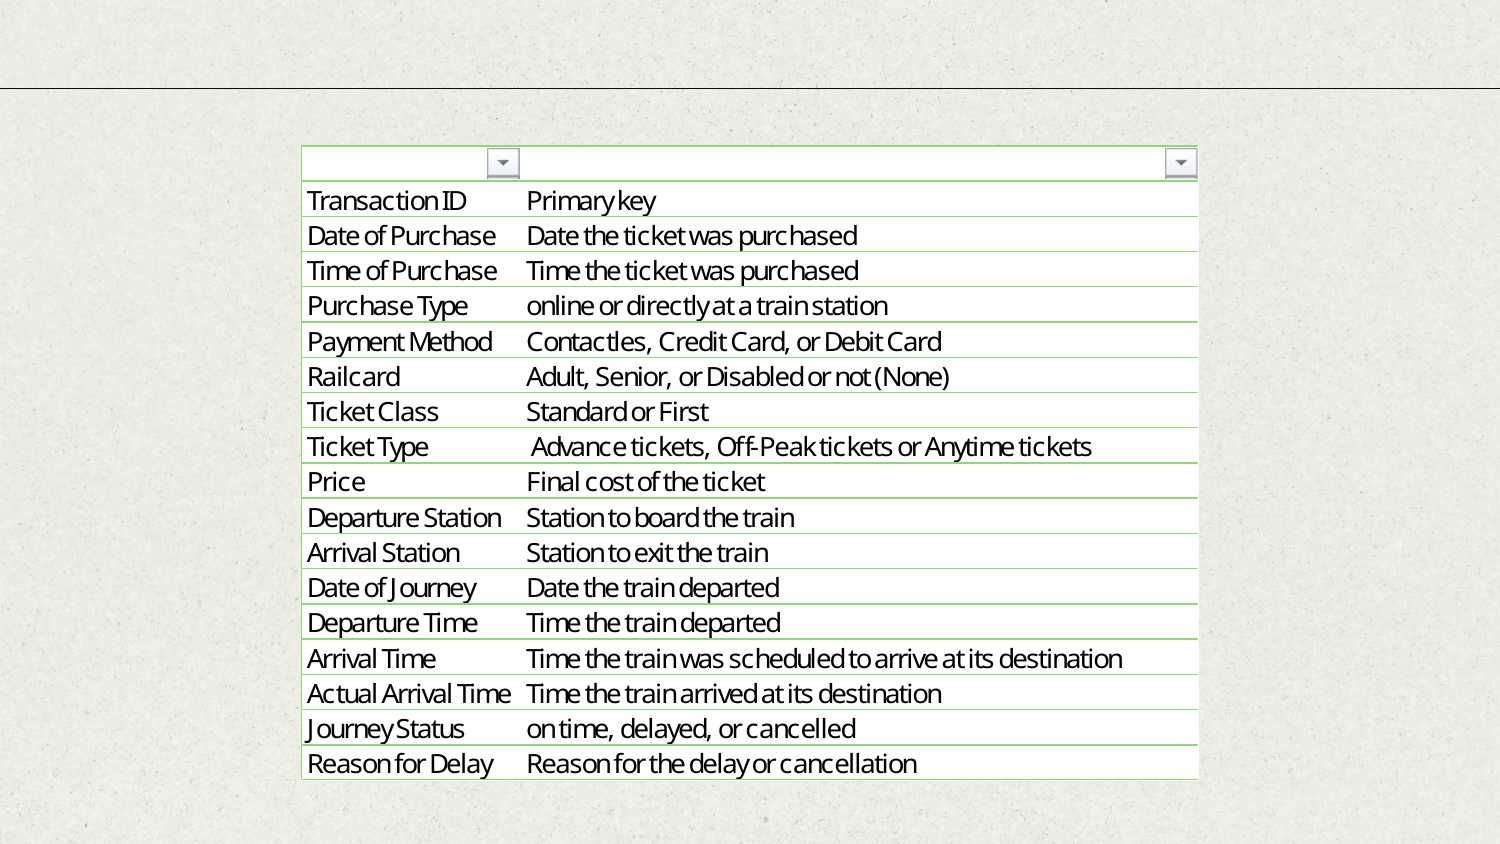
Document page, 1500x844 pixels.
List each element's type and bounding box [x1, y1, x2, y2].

text_box [300, 144, 1200, 782]
